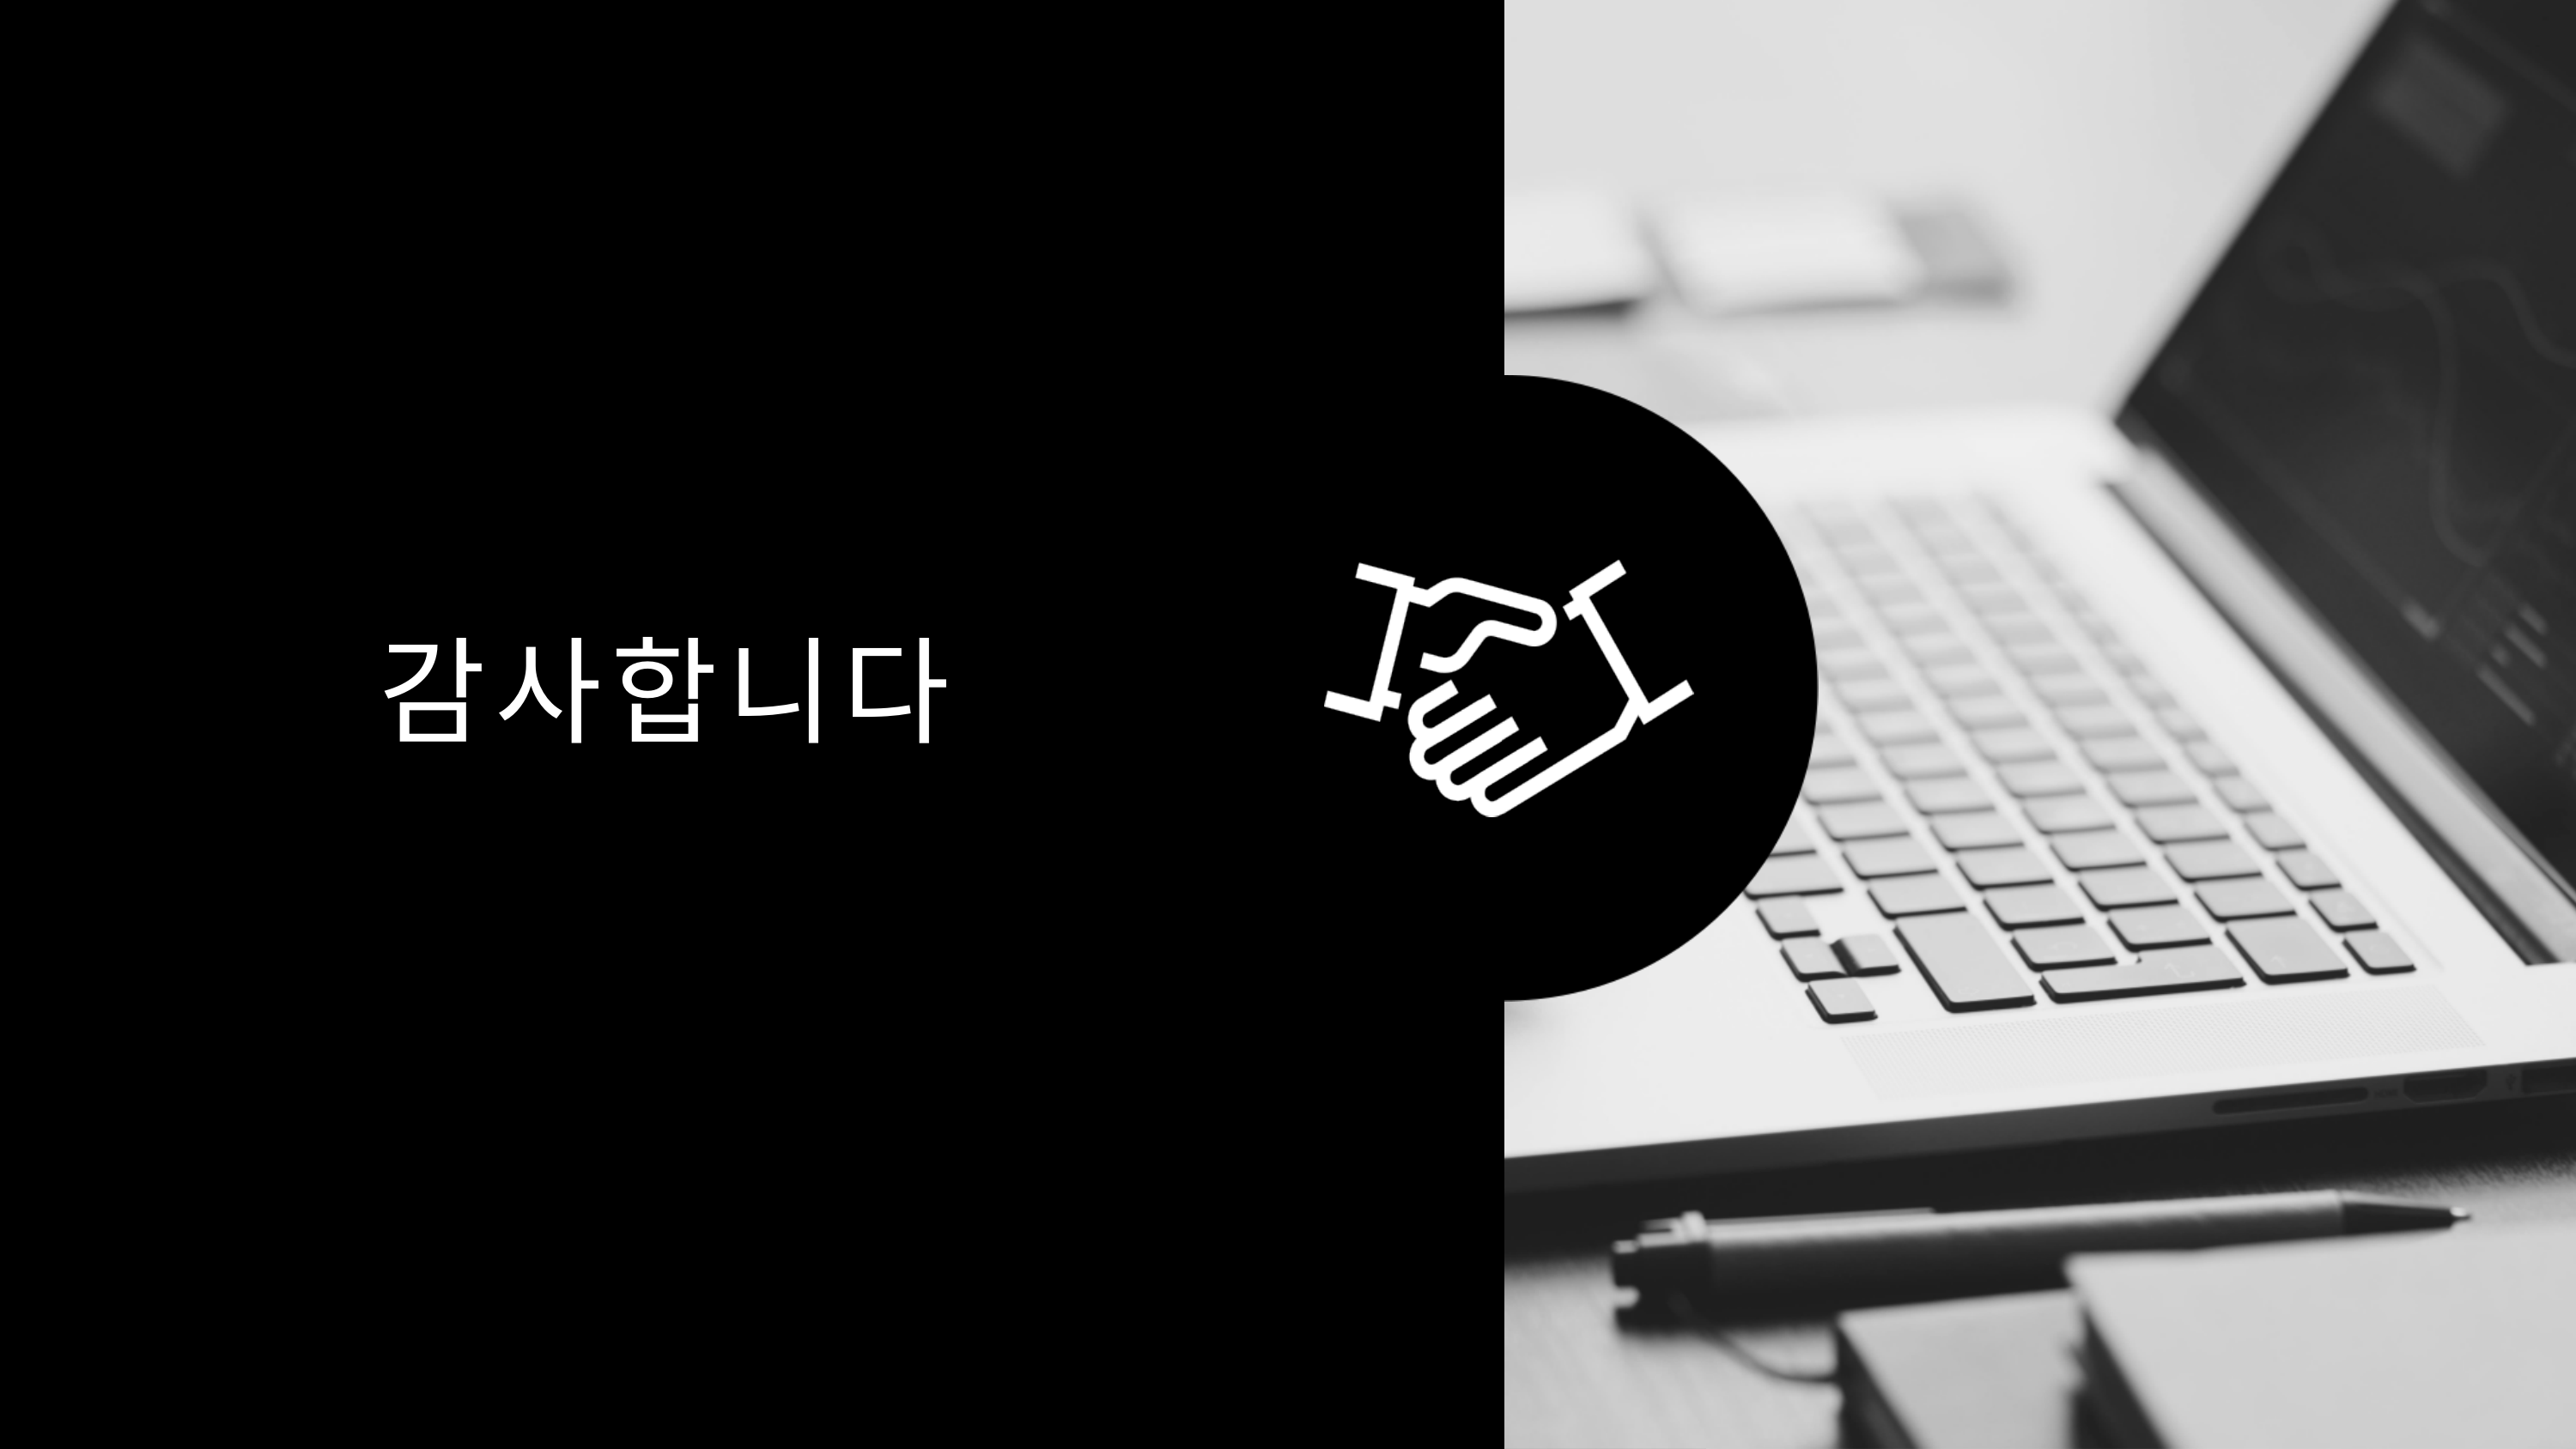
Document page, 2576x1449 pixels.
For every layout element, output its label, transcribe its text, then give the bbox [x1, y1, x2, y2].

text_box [1192, 375, 1819, 1002]
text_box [1324, 560, 1695, 817]
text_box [1504, 0, 2576, 1449]
text_box 감사합니다 [367, 611, 1188, 764]
